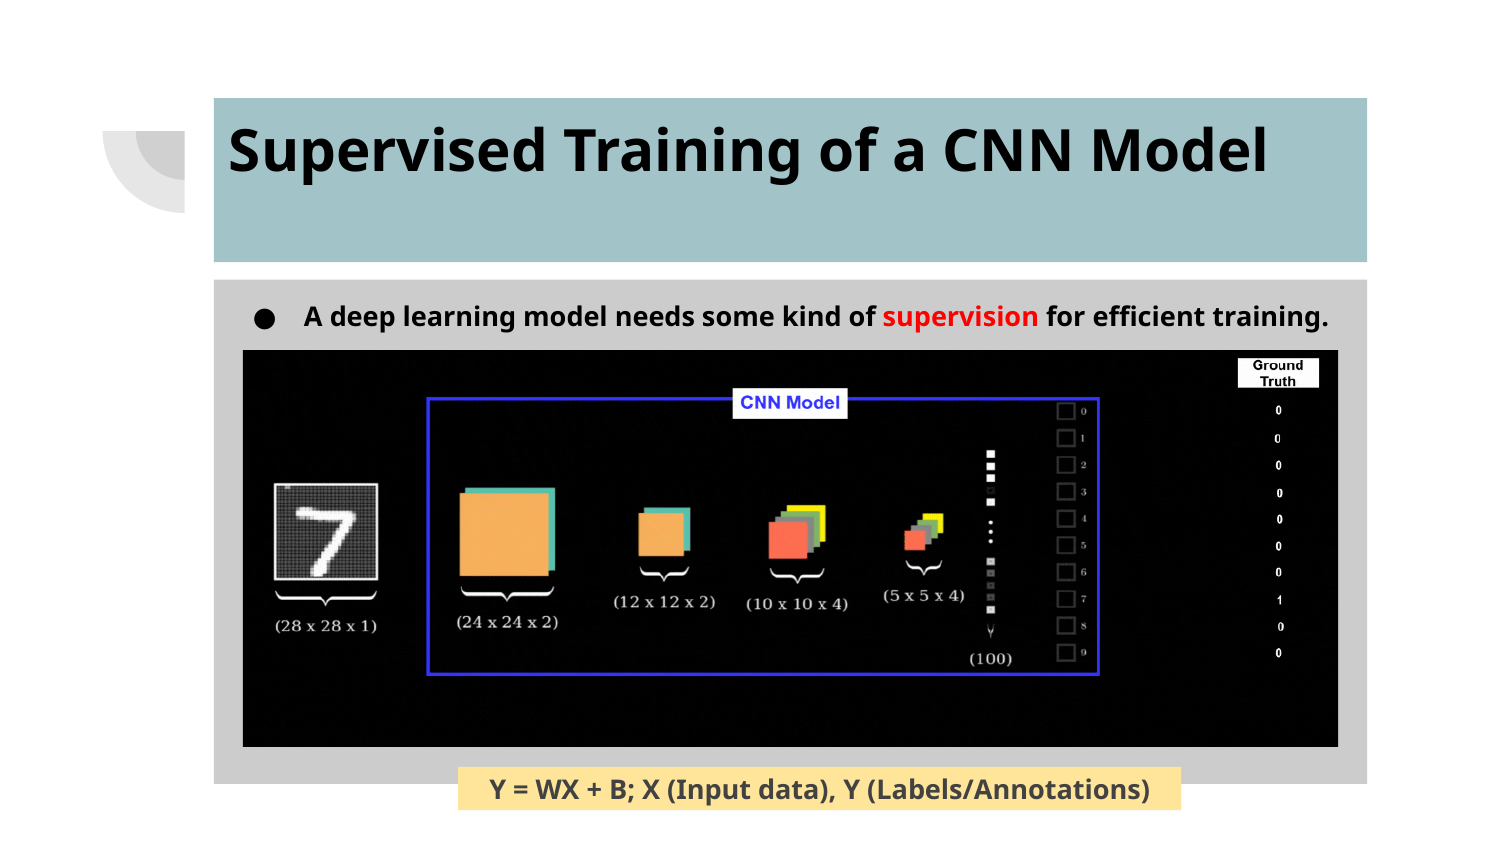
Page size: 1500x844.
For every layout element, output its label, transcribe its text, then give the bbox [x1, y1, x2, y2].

text_box Y = WX + B; X (Input data), Y (Labels/Annotations) [458, 766, 1182, 811]
title Supervised Training of a CNN Model [213, 98, 1368, 263]
list A deep learning model needs some kind of supervision for efficient training. [213, 279, 1368, 784]
picture [242, 350, 1339, 747]
